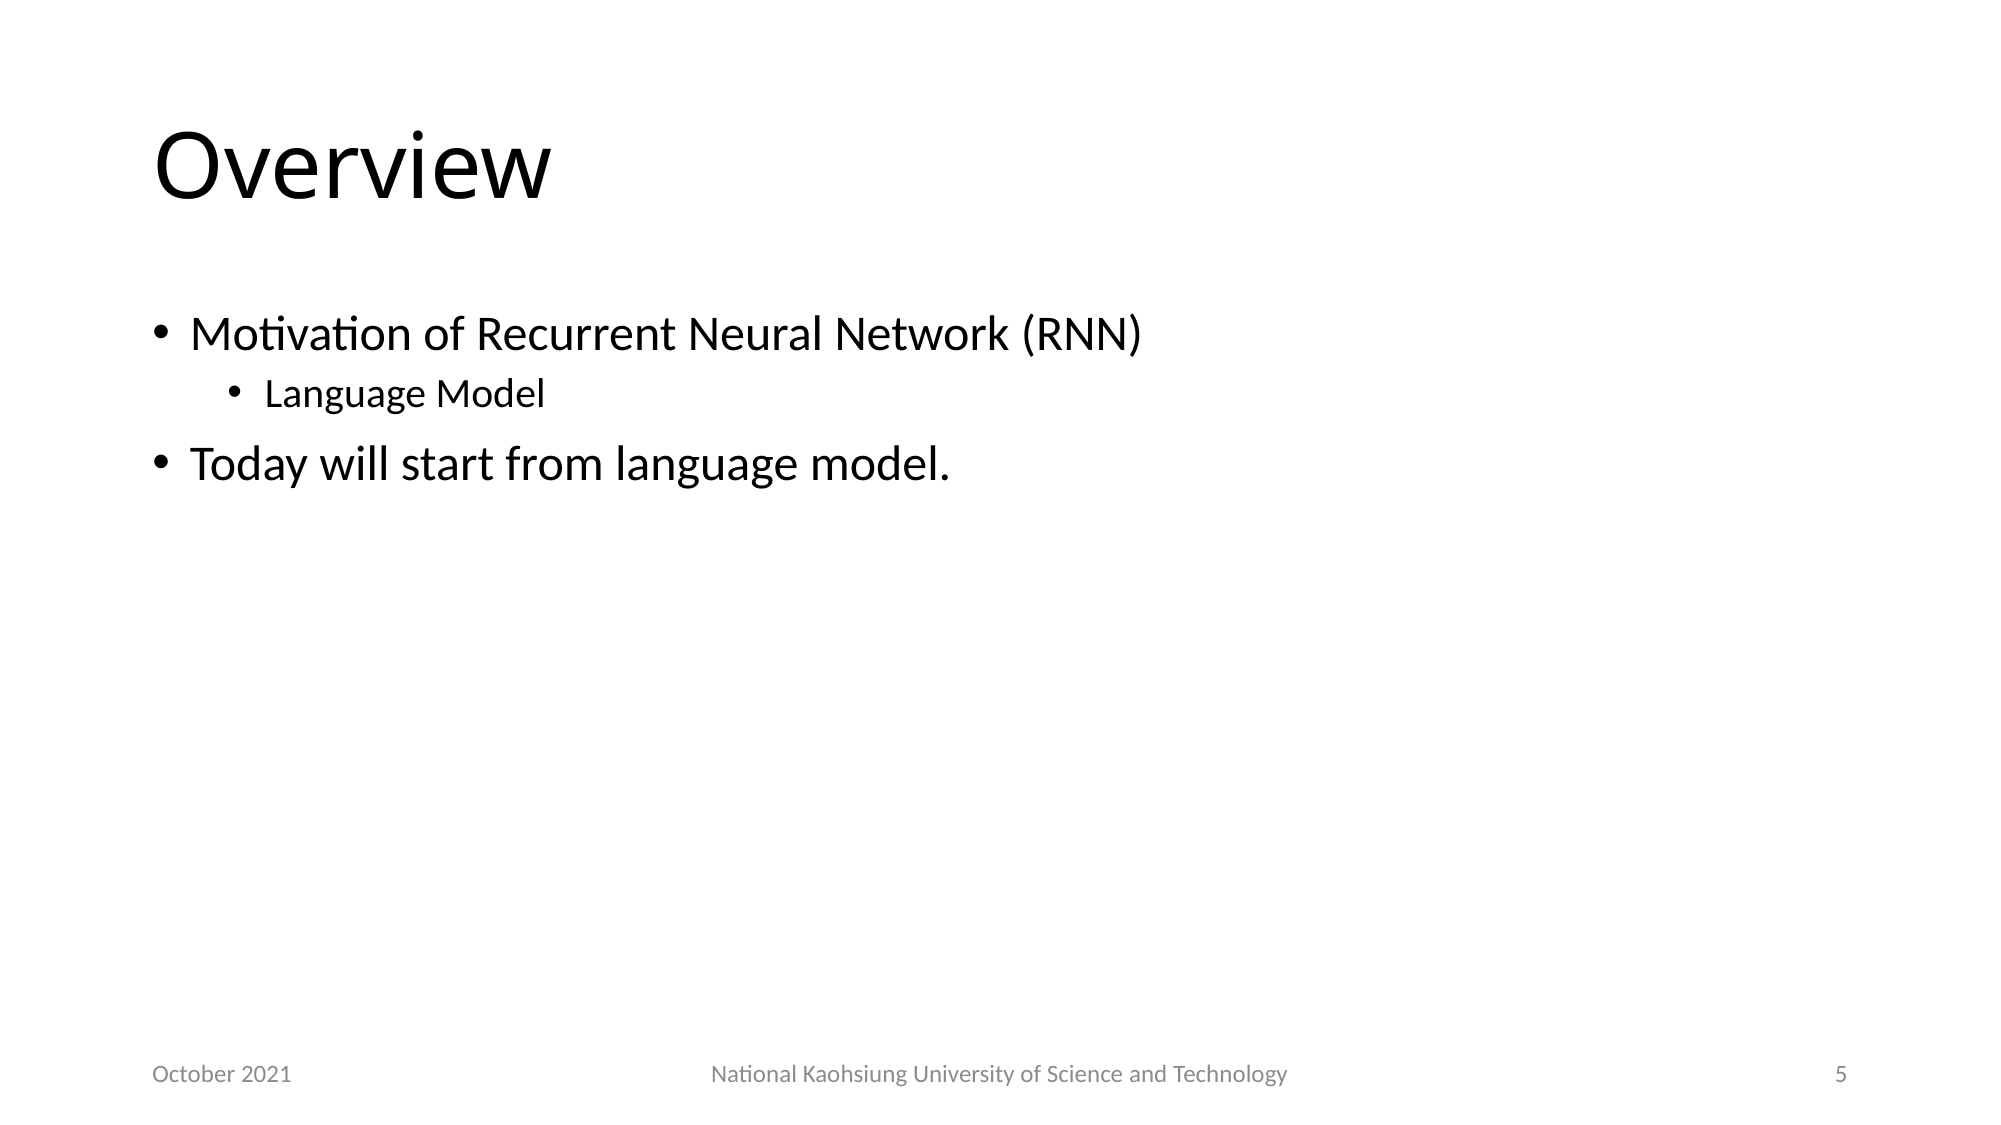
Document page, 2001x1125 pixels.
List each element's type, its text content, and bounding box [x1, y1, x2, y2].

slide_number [137, 1042, 588, 1103]
slide_number 5 [1412, 1042, 1863, 1103]
title Overview [137, 59, 1863, 278]
footer National Kaohsiung University of Science and Technology [662, 1042, 1338, 1103]
list Motivation of Recurrent Neural Network (RNN) Language Model Today will start from language model. [137, 299, 1863, 1014]
